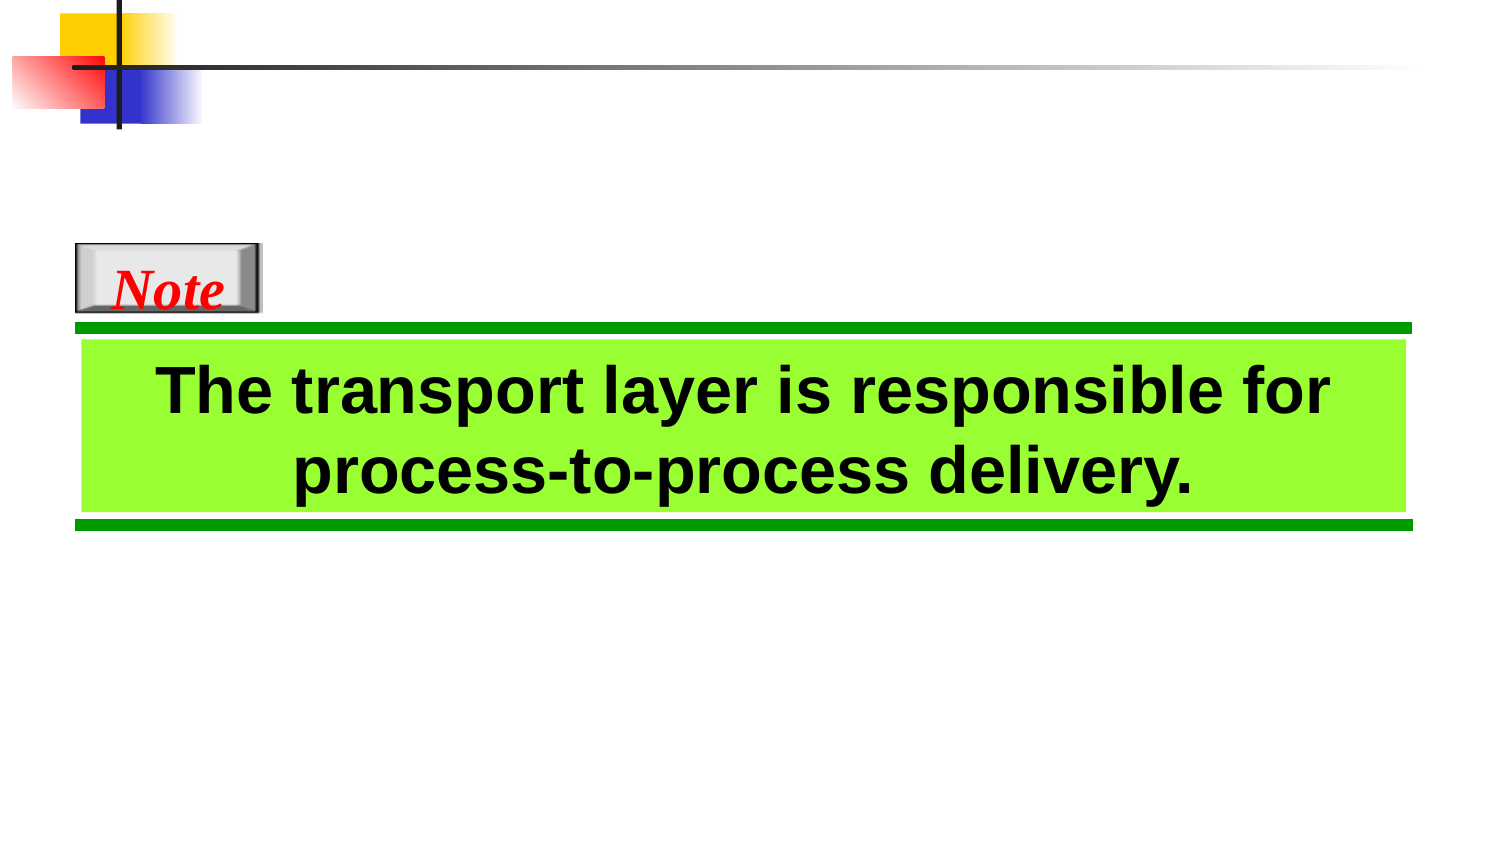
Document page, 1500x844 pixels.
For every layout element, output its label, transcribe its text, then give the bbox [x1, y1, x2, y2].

text_box [72, 65, 1423, 70]
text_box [74, 243, 263, 314]
text_box [141, 70, 202, 124]
text_box [122, 70, 141, 124]
text_box [116, 70, 122, 130]
text_box [60, 13, 116, 65]
text_box [12, 56, 105, 109]
text_box [80, 70, 116, 124]
text_box [122, 13, 177, 65]
text_box [116, 0, 122, 65]
text_box The transport layer is responsible for process-to-process delivery. [81, 339, 1407, 513]
